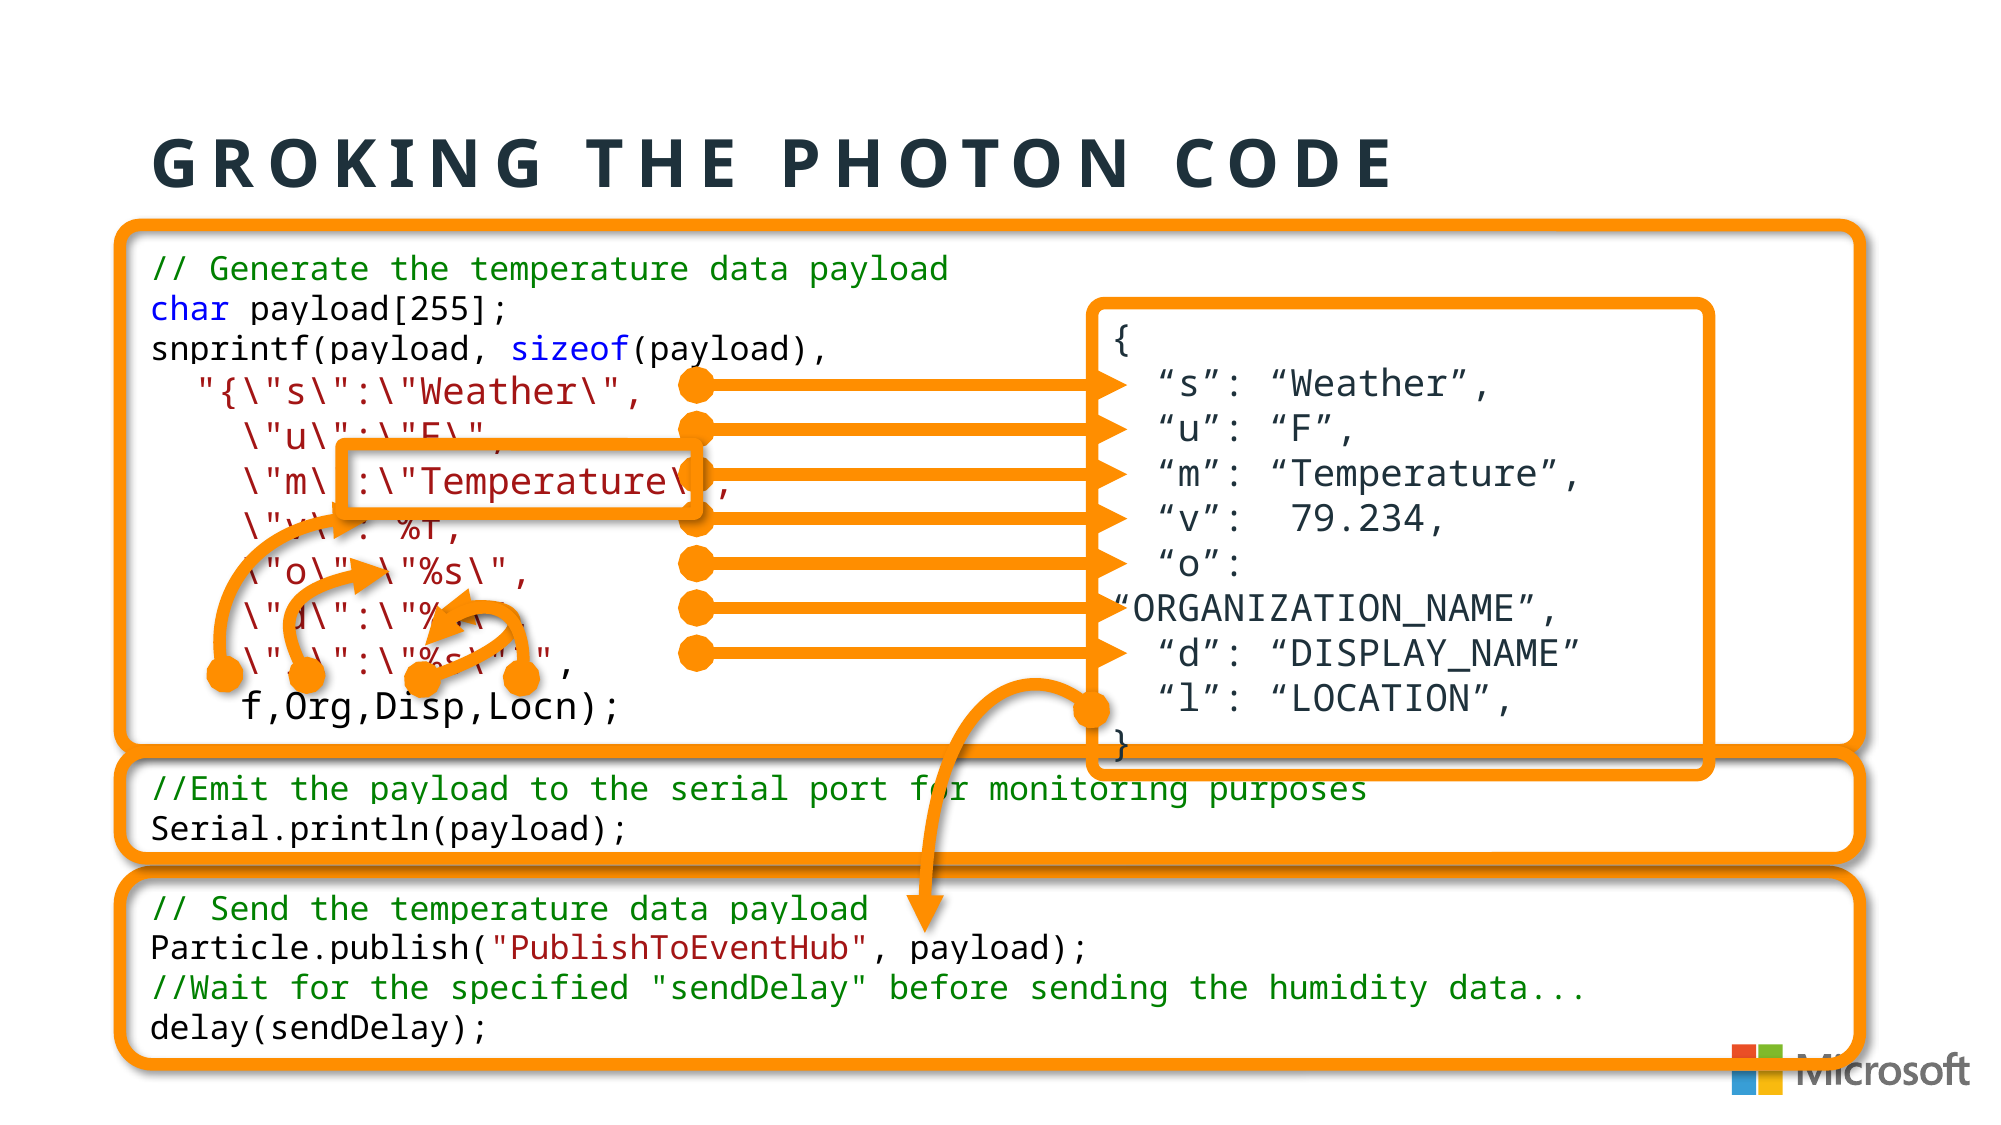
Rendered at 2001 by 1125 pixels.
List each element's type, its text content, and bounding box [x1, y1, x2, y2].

text_box [118, 224, 1861, 751]
title Groking the photon code [135, 57, 1860, 227]
text_box [425, 608, 528, 685]
text_box [218, 518, 365, 681]
text_box [431, 604, 509, 632]
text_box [696, 302, 1710, 732]
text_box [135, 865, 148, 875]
text_box [119, 871, 1861, 1066]
text_box [416, 653, 461, 686]
text_box [119, 750, 954, 860]
text_box [290, 566, 390, 682]
text_box [992, 750, 1861, 860]
text_box // Generate the temperature data payload char payload[255]; snprintf(payload, sizeof(payload), "{\"s\":\"Weather\", \"u\":\"F\", \"m\":\"Temperature\", \"v\": %f, \"o\":\"%s\", \"d\":\"%s\", \"l\":\"%s\"}", f,Org,Disp,Locn); //Emit the payload to the serial port for monitoring purposes Serial.println(payload); // Send the temperature data payload Particle.publish("PublishToEventHub", payload); //Wait for the specified "sendDelay" before sending the humidity data... delay(sendDelay); [1845, 239, 2000, 1054]
text_box [918, 732, 1075, 933]
text_box [340, 443, 696, 515]
